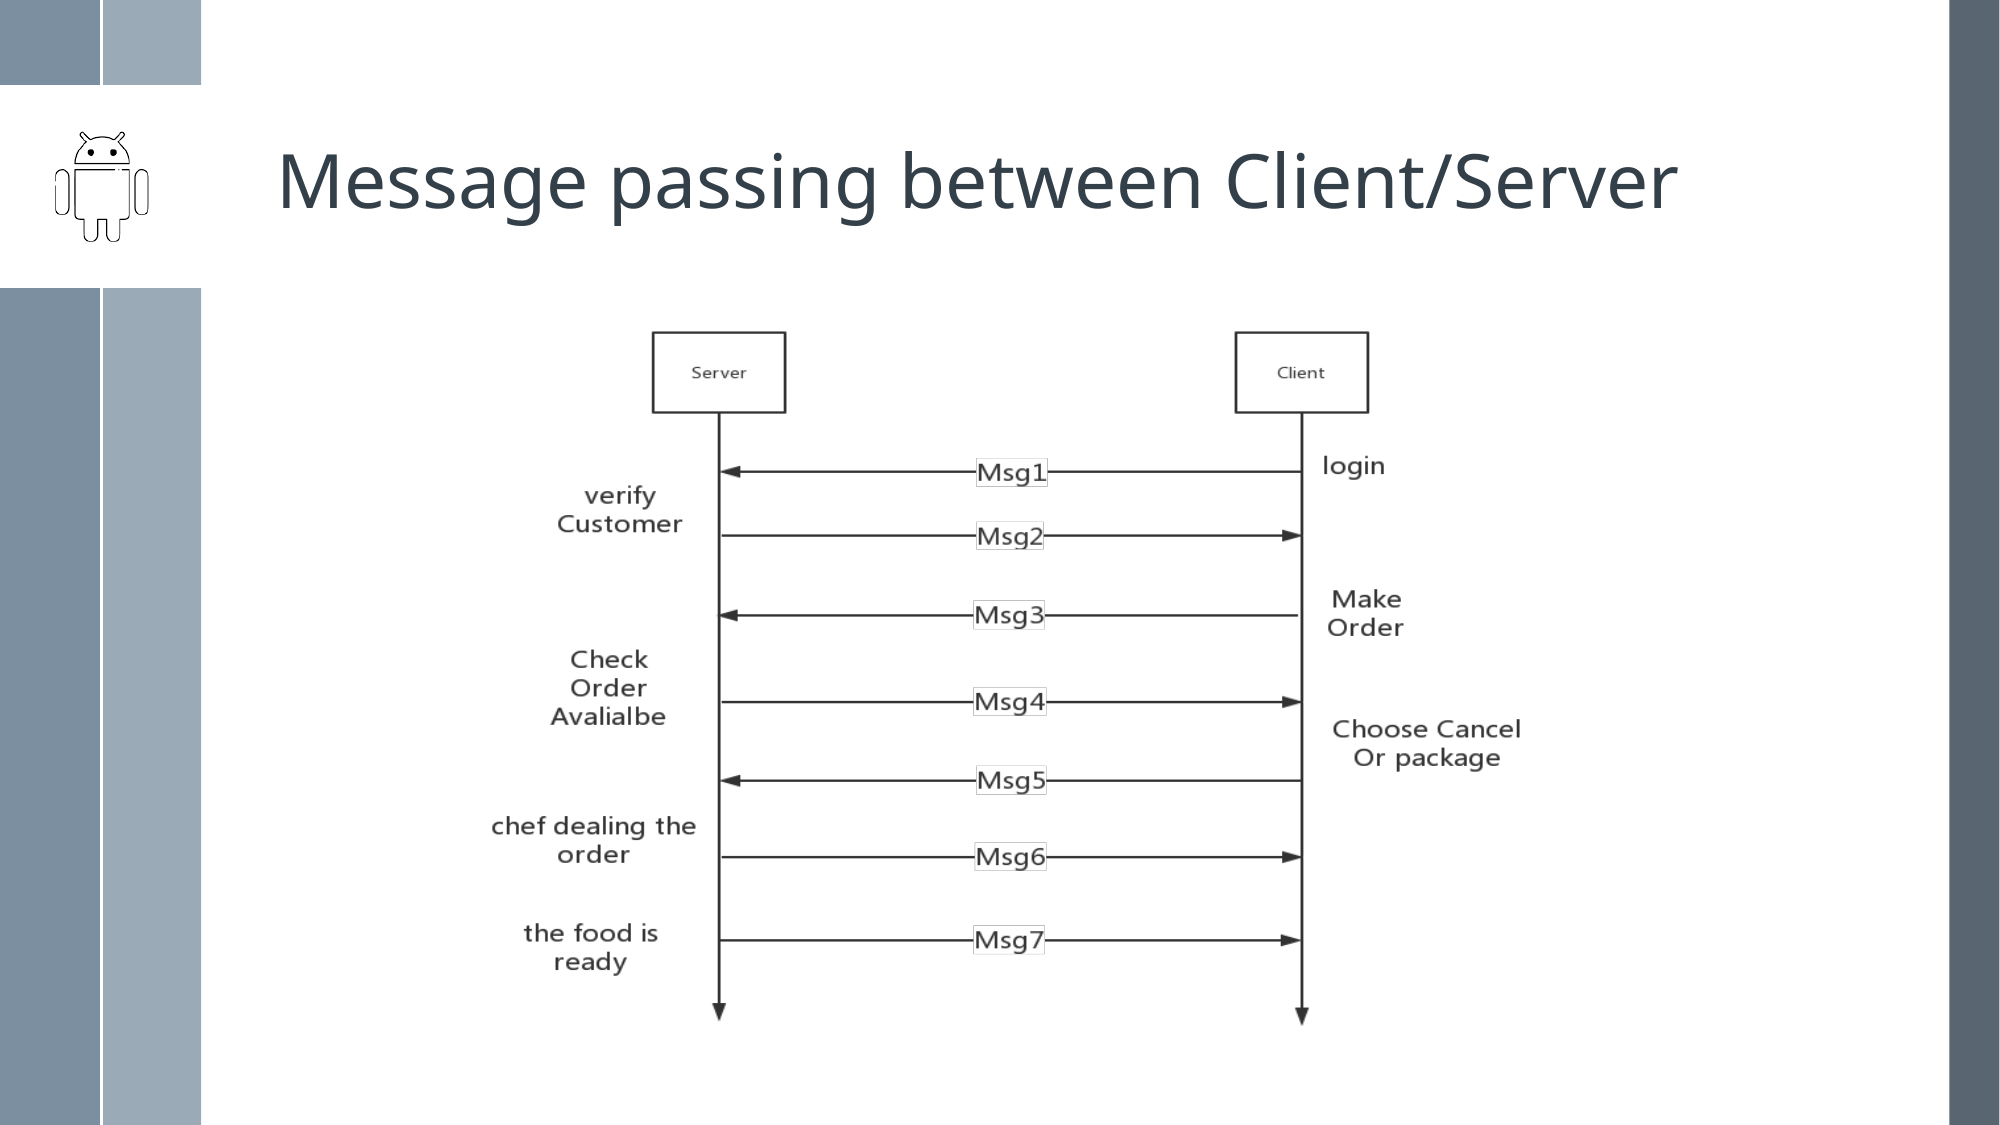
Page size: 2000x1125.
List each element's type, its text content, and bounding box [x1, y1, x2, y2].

title Message passing between Client/Server [261, 29, 1867, 233]
picture [0, 85, 203, 288]
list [420, 278, 1579, 1059]
